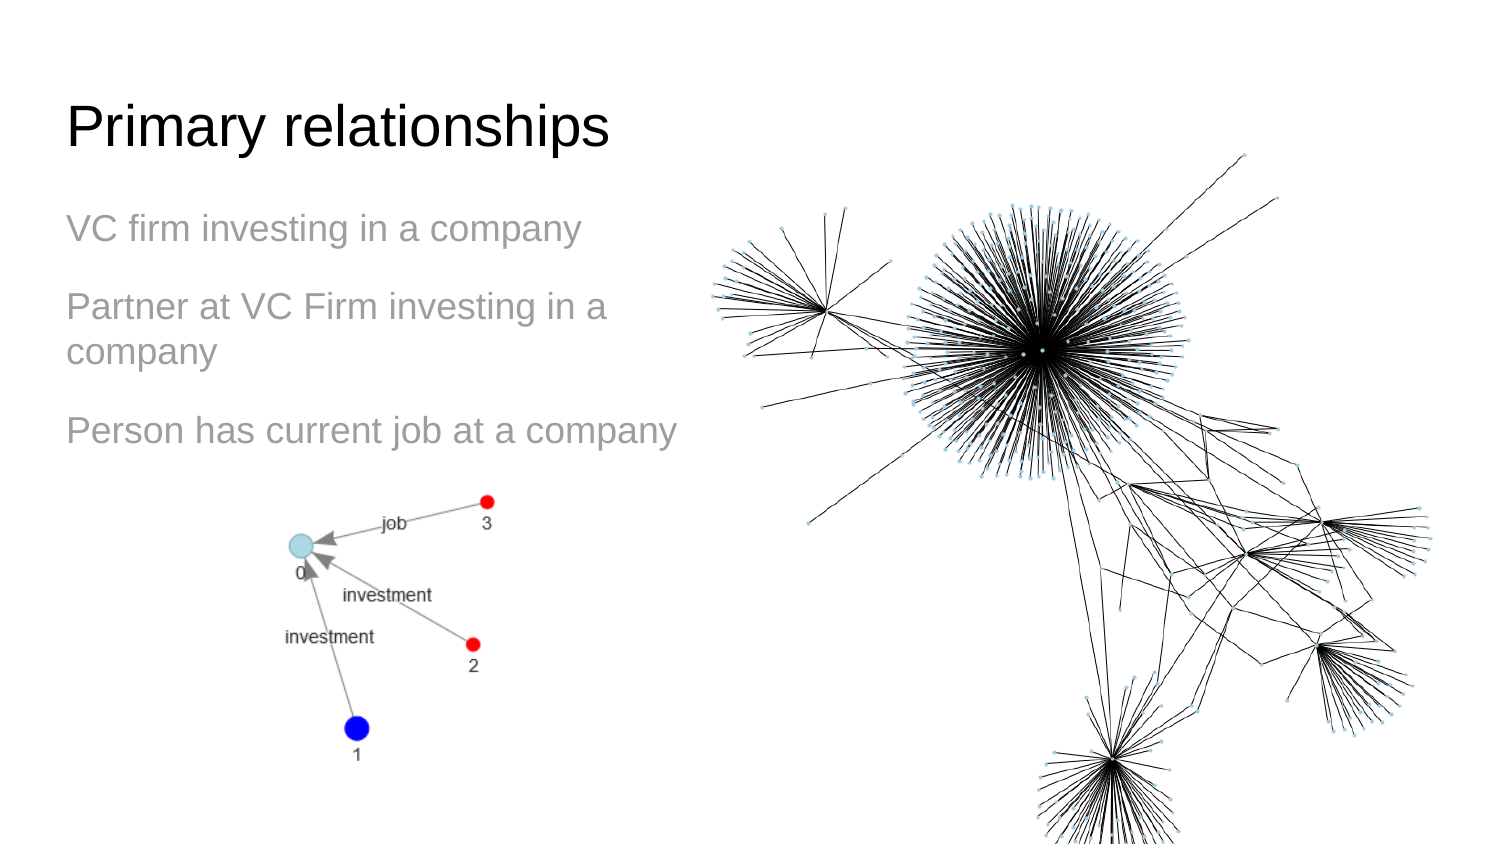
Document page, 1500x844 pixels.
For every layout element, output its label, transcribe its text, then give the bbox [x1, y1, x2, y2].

picture [255, 466, 533, 778]
picture [690, 114, 1500, 844]
list VC firm investing in a company Partner at VC Firm investing in a company Person has current job at a company [51, 189, 684, 750]
title Primary relationships [51, 72, 1449, 167]
